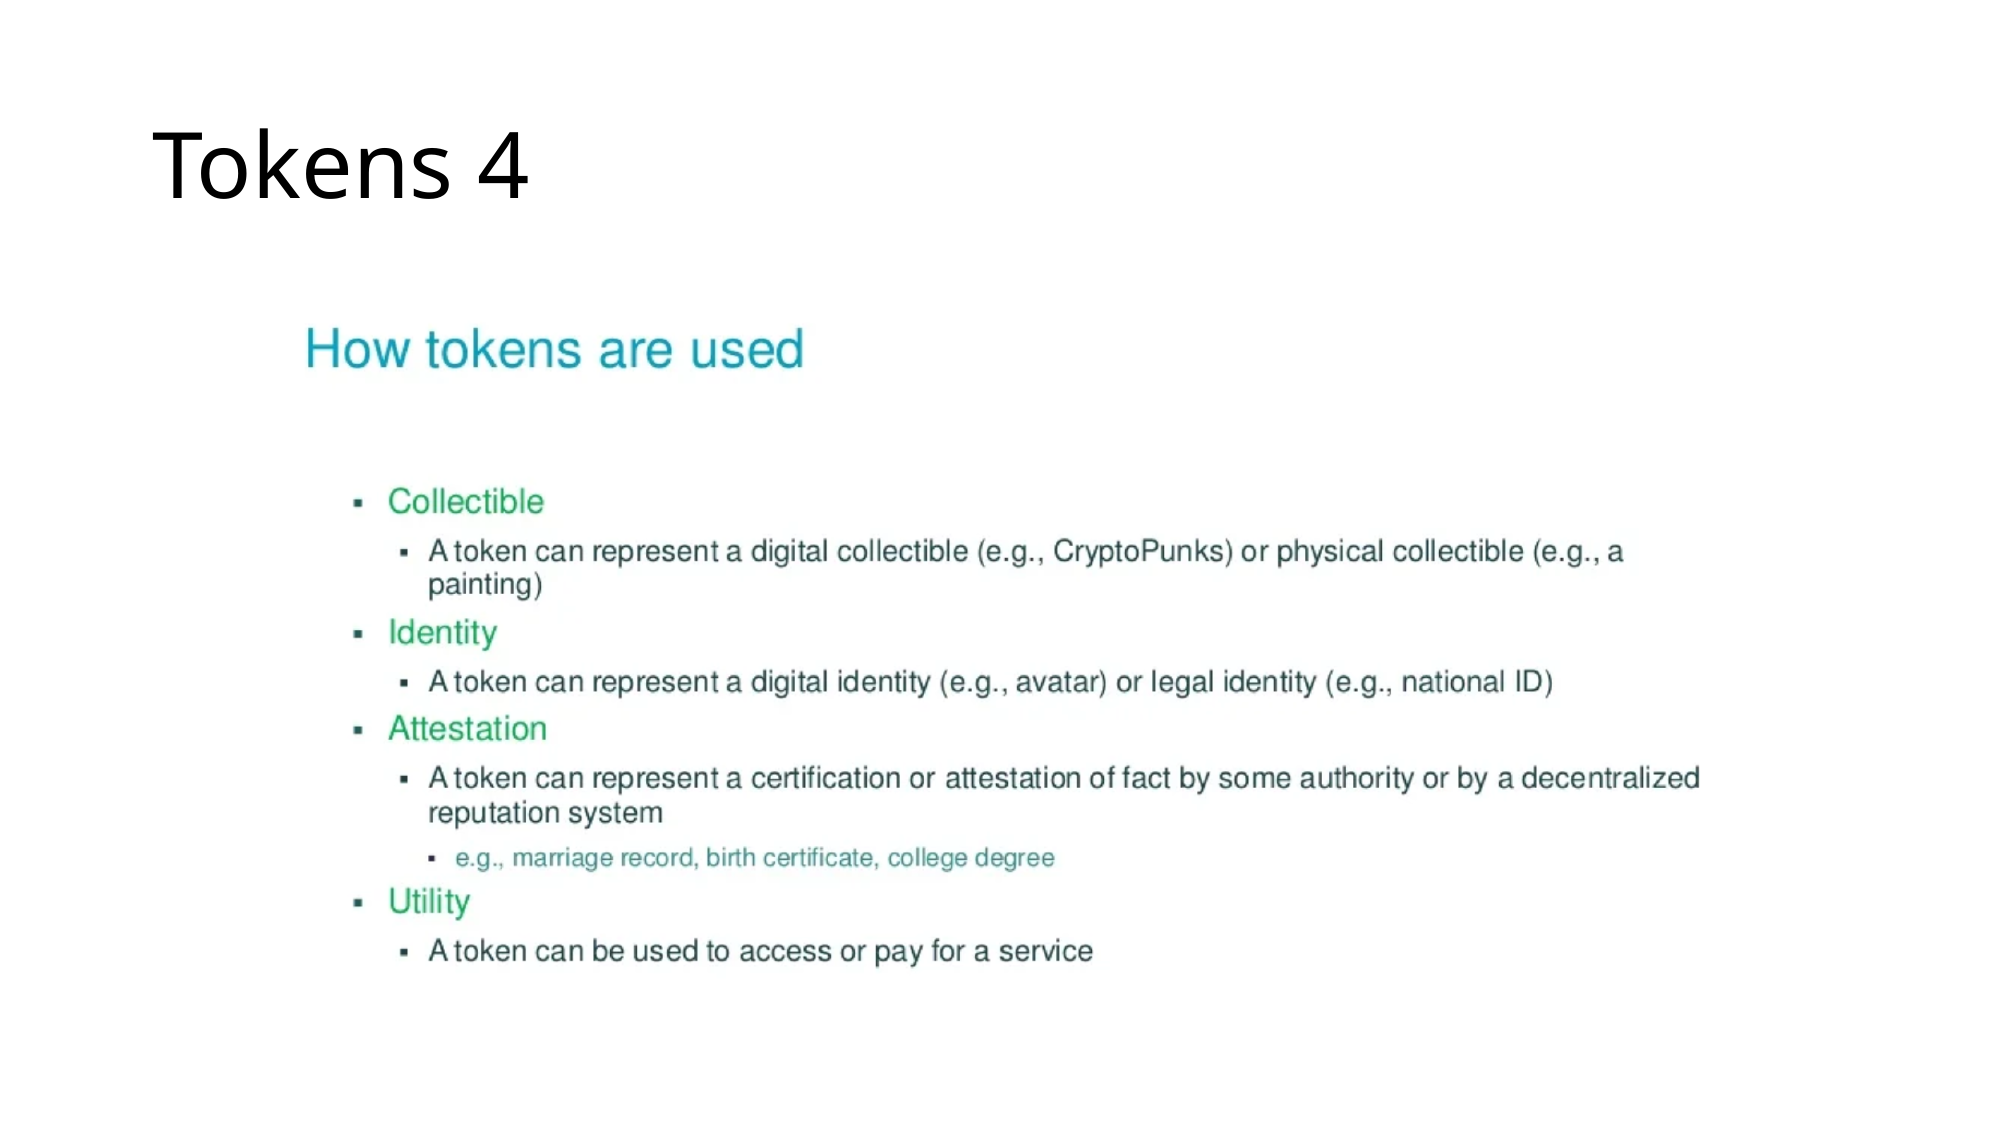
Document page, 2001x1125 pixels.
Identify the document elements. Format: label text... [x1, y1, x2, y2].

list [276, 299, 1724, 1014]
title Tokens 4 [137, 59, 1863, 278]
